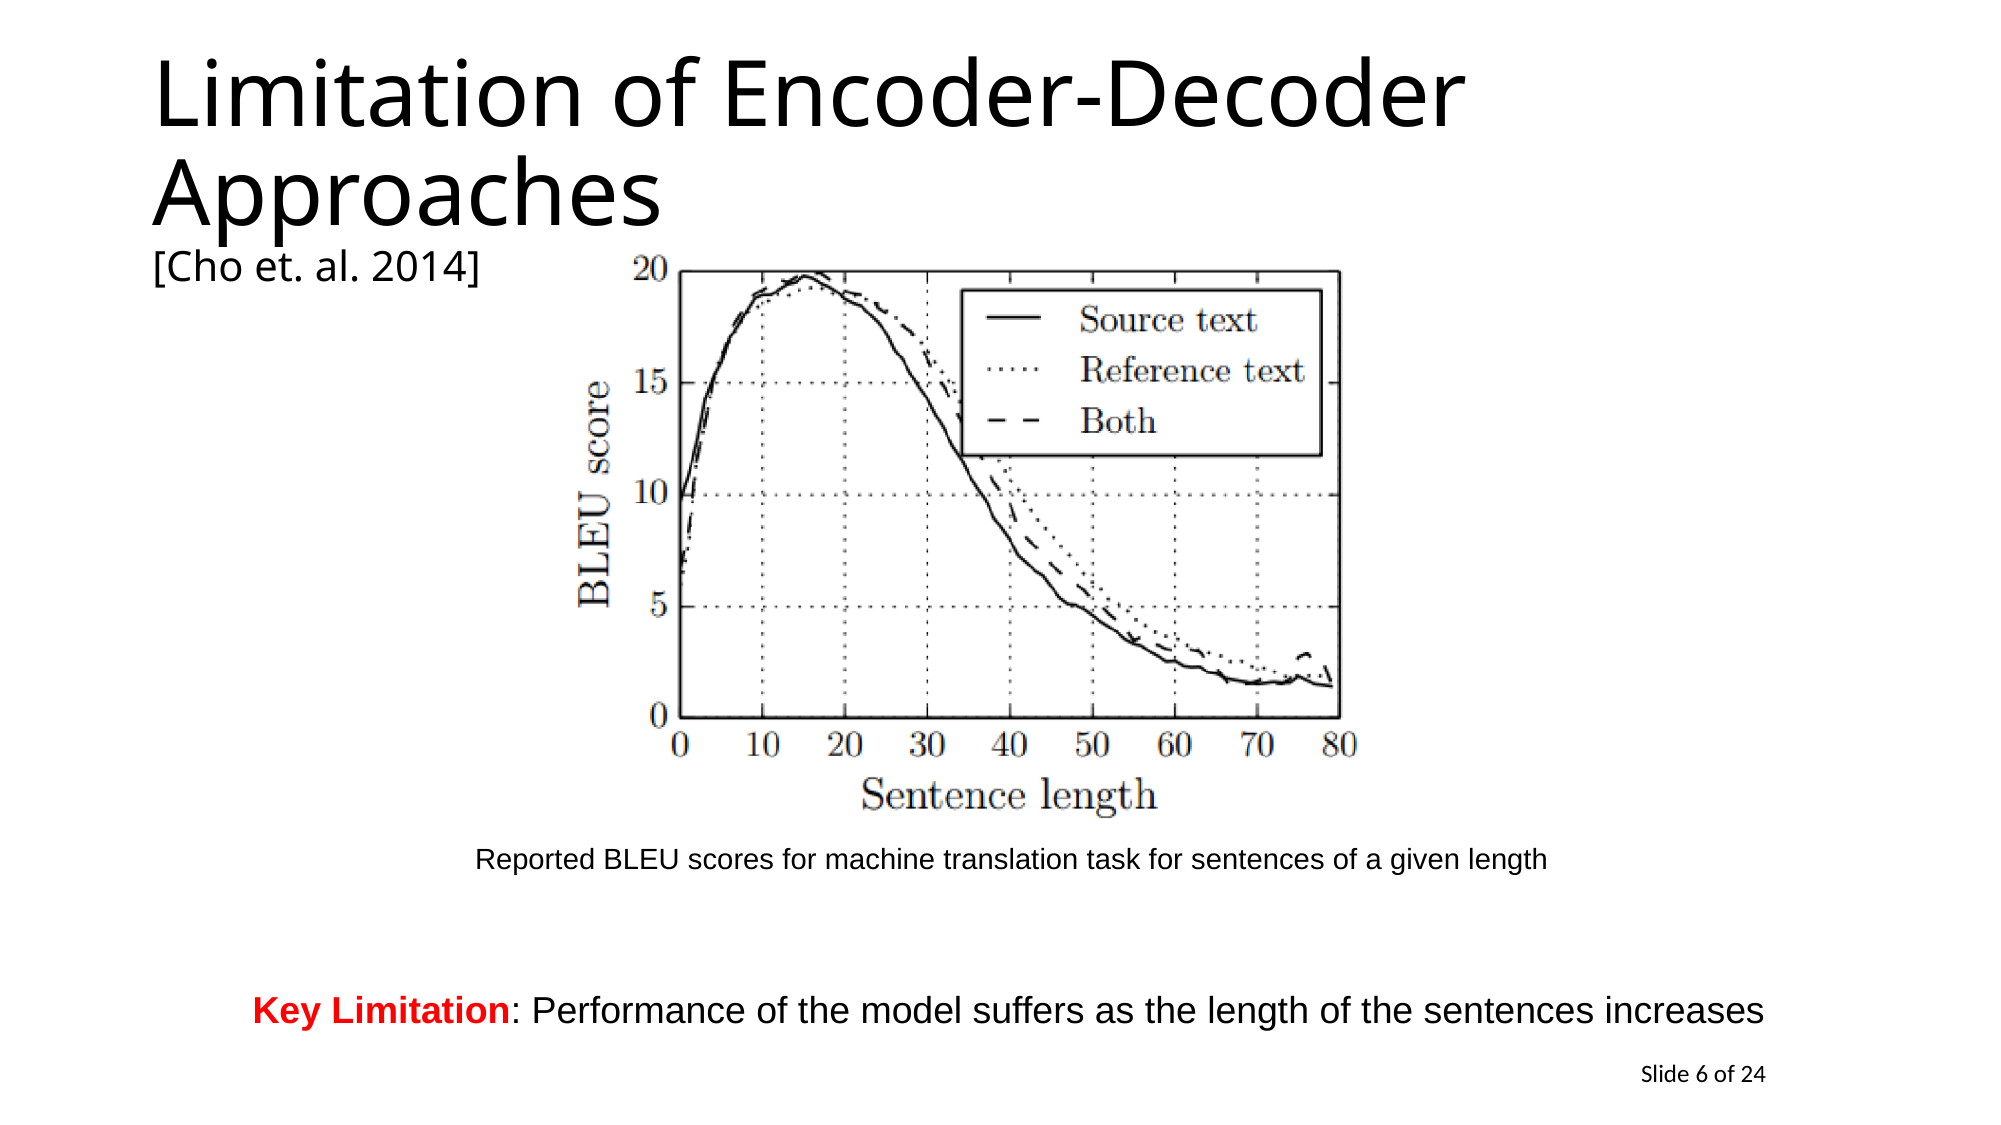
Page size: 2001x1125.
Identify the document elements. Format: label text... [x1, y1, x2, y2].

picture [520, 229, 1397, 840]
text_box Key Limitation: Performance of the model suffers as the length of the sentences increases [237, 978, 1910, 1039]
title Limitation of Encoder-Decoder Approaches [Cho et. al. 2014] [137, 59, 1863, 278]
text_box Reported BLEU scores for machine translation task for sentences of a given length [460, 833, 2000, 883]
